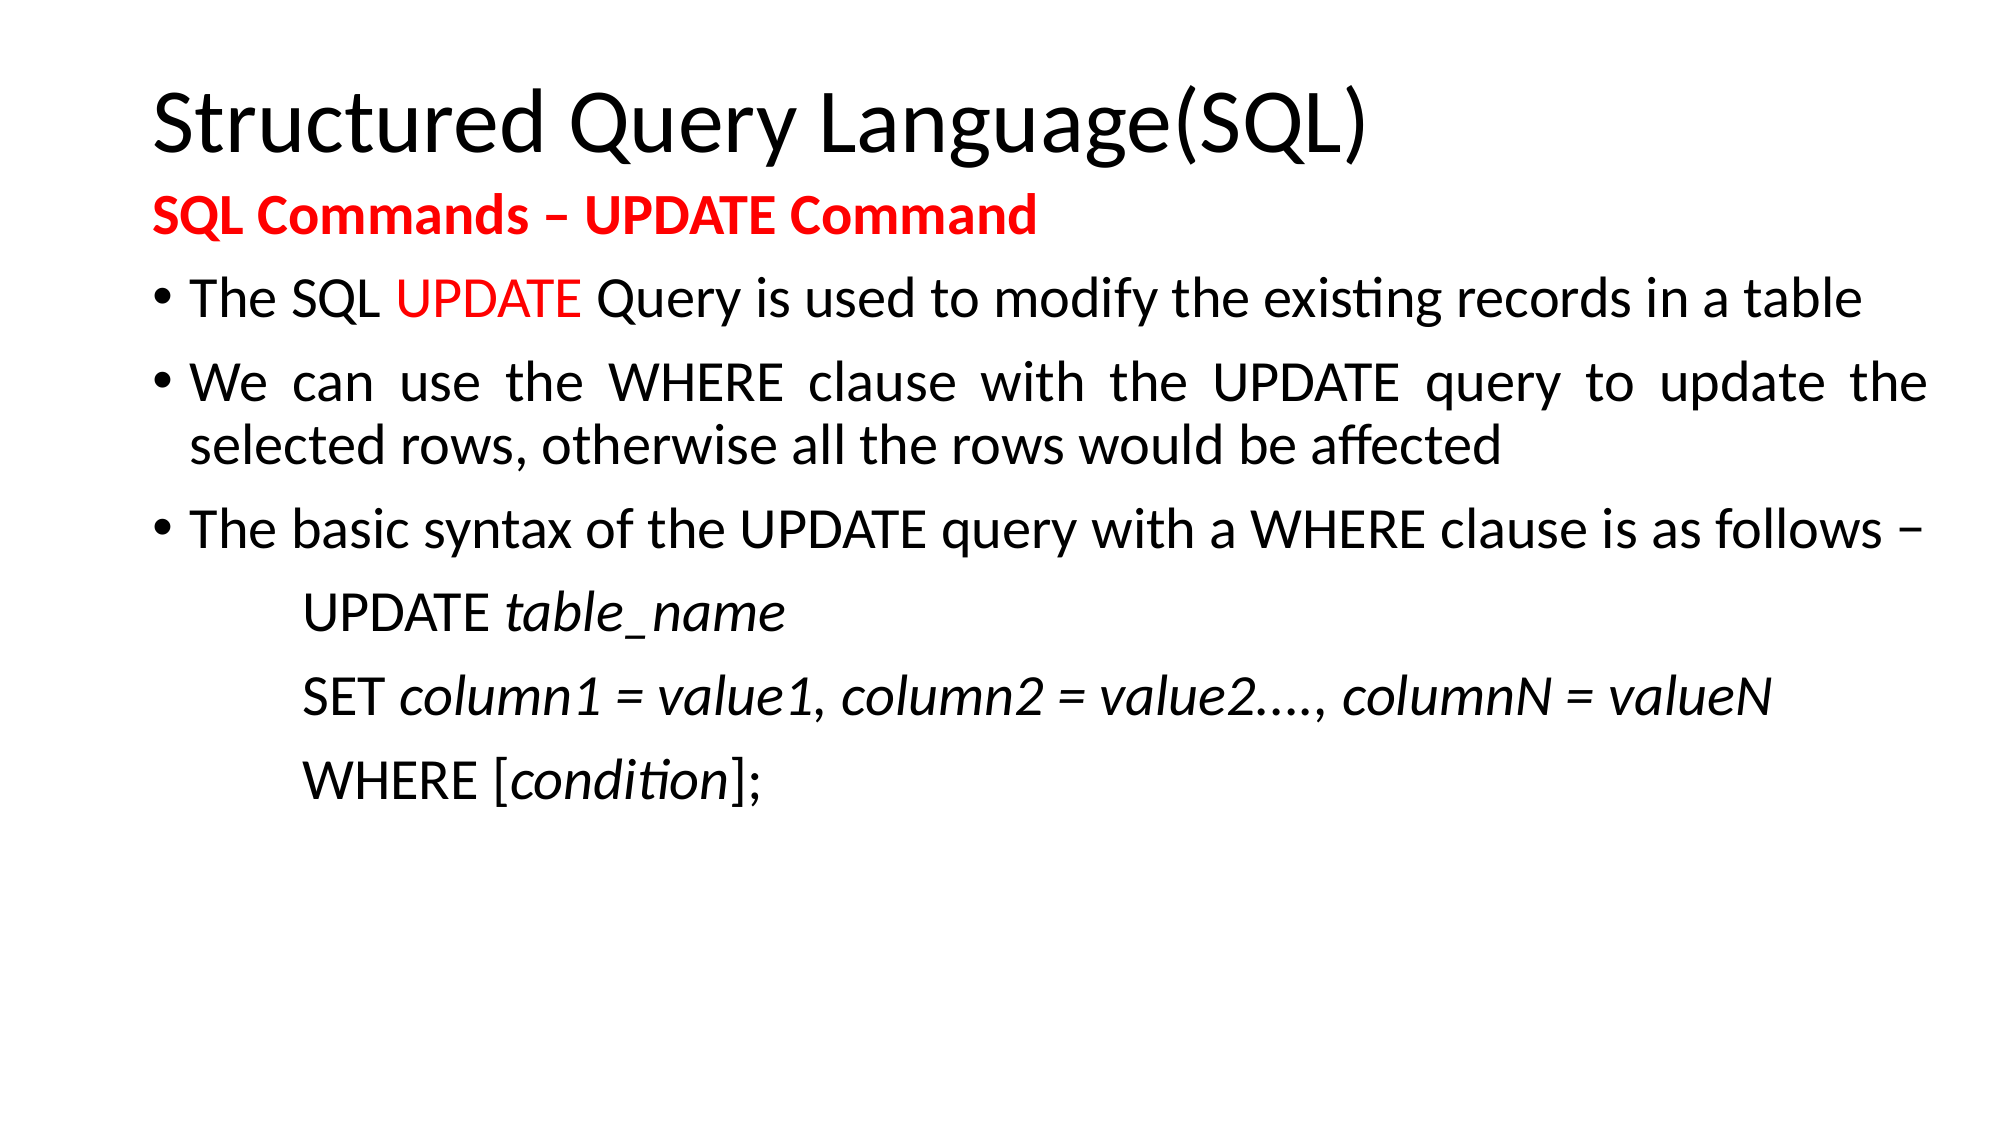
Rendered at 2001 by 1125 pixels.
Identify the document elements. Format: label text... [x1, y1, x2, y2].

list SQL Commands – UPDATE Command The SQL UPDATE Query is used to modify the existing records in a table We can use the WHERE clause with the UPDATE query to update the selected rows, otherwise all the rows would be affected The basic syntax of the UPDATE query with a WHERE clause is as follows − UPDATE table_name SET column1 = value1, column2 = value2...., columnN = valueN WHERE [condition]; [137, 176, 1946, 1111]
title Structured Query Language(SQL) [137, 14, 1863, 176]
